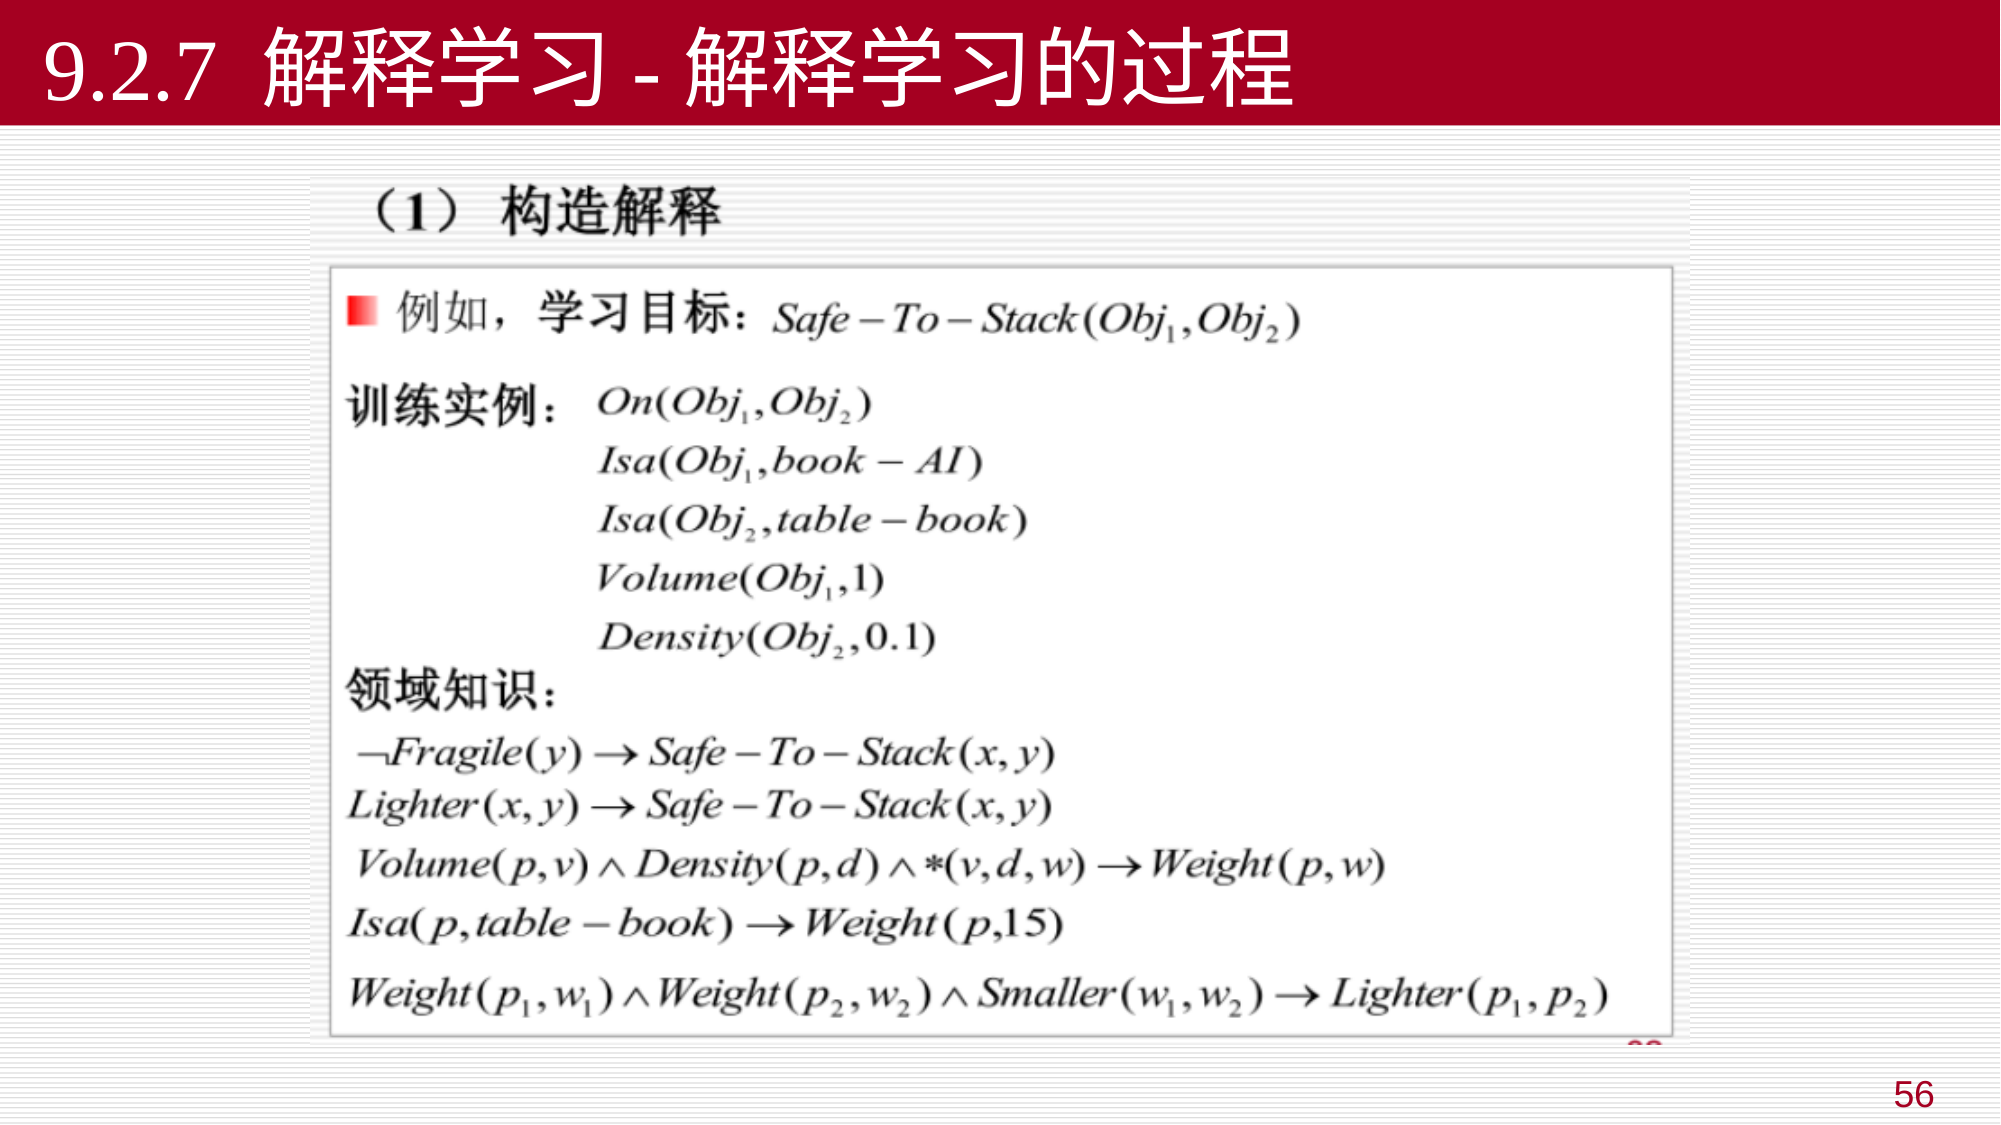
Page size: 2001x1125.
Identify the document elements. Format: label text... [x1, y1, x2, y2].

picture [0, 0, 2001, 1125]
text_box 9.2.7 解释学习-解释学习的过程 [0, 0, 2000, 126]
slide_number 56 [1516, 1062, 1950, 1122]
